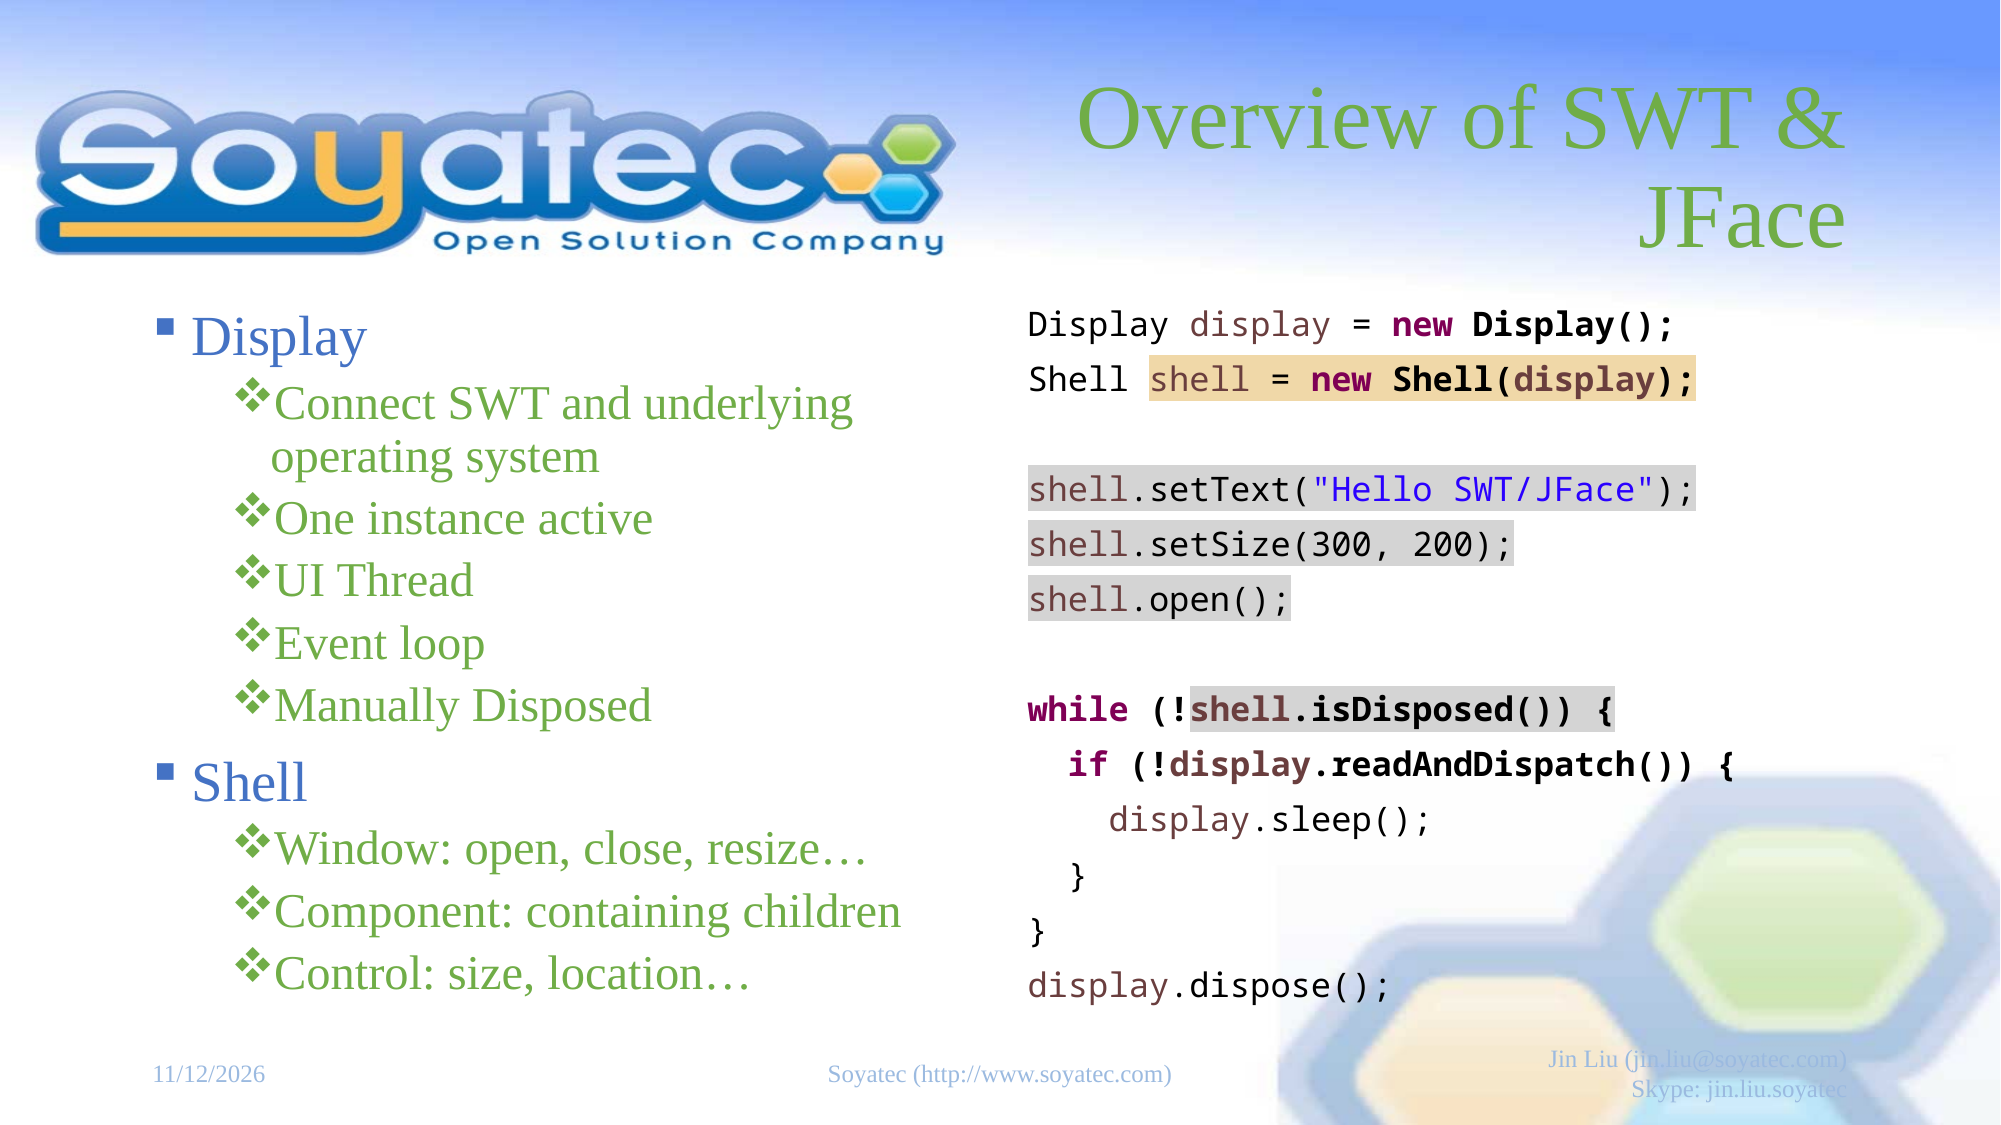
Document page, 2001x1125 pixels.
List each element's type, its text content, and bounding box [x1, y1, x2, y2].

footer Soyatec (http://www.soyatec.com) [662, 1042, 1338, 1103]
title Overview of SWT & JFace [962, 59, 1863, 278]
slide_number Jin Liu (jin.liu@soyatec.com) Skype: jin.liu.soyatec [1412, 1042, 1863, 1103]
list Display Connect SWT and underlying operating system One instance active UI Thread Event loop Manually Disposed Shell Window: open, close, resize… Component: containing children Control: size, location… [137, 299, 988, 1014]
list Display display = new Display(); Shell shell = new Shell(display); shell.setText("Hello SWT/JFace"); shell.setSize(300, 200); shell.open(); while (!shell.isDisposed()) { if (!display.readAndDispatch()) { display.sleep(); } } display.dispose(); [1012, 299, 1863, 1014]
picture [0, 0, 2001, 1125]
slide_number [137, 1042, 588, 1103]
